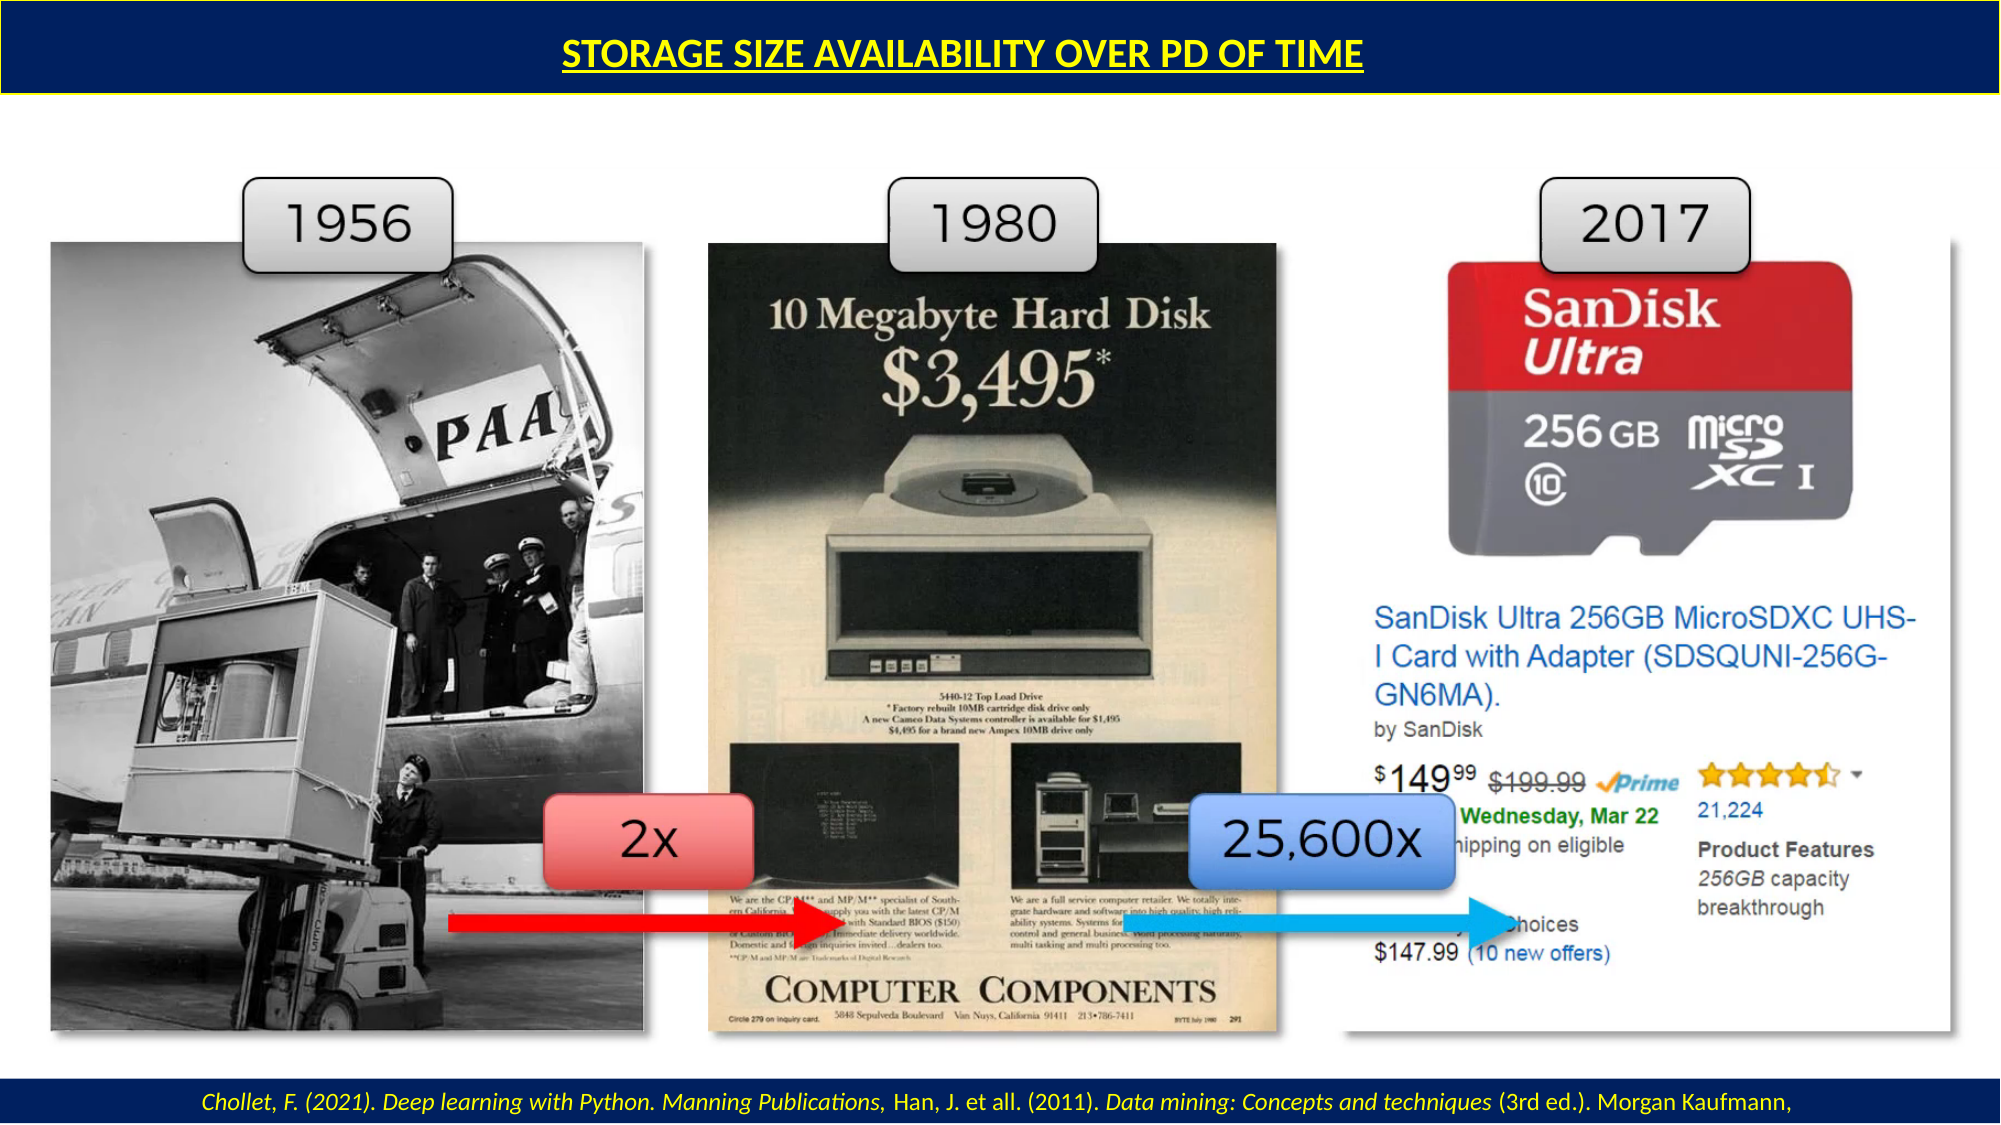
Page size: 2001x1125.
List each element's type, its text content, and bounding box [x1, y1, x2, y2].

picture [0, 167, 2000, 1071]
text_box STORAGE SIZE AVAILABILITY OVER PD OF TIME [543, 18, 1384, 83]
